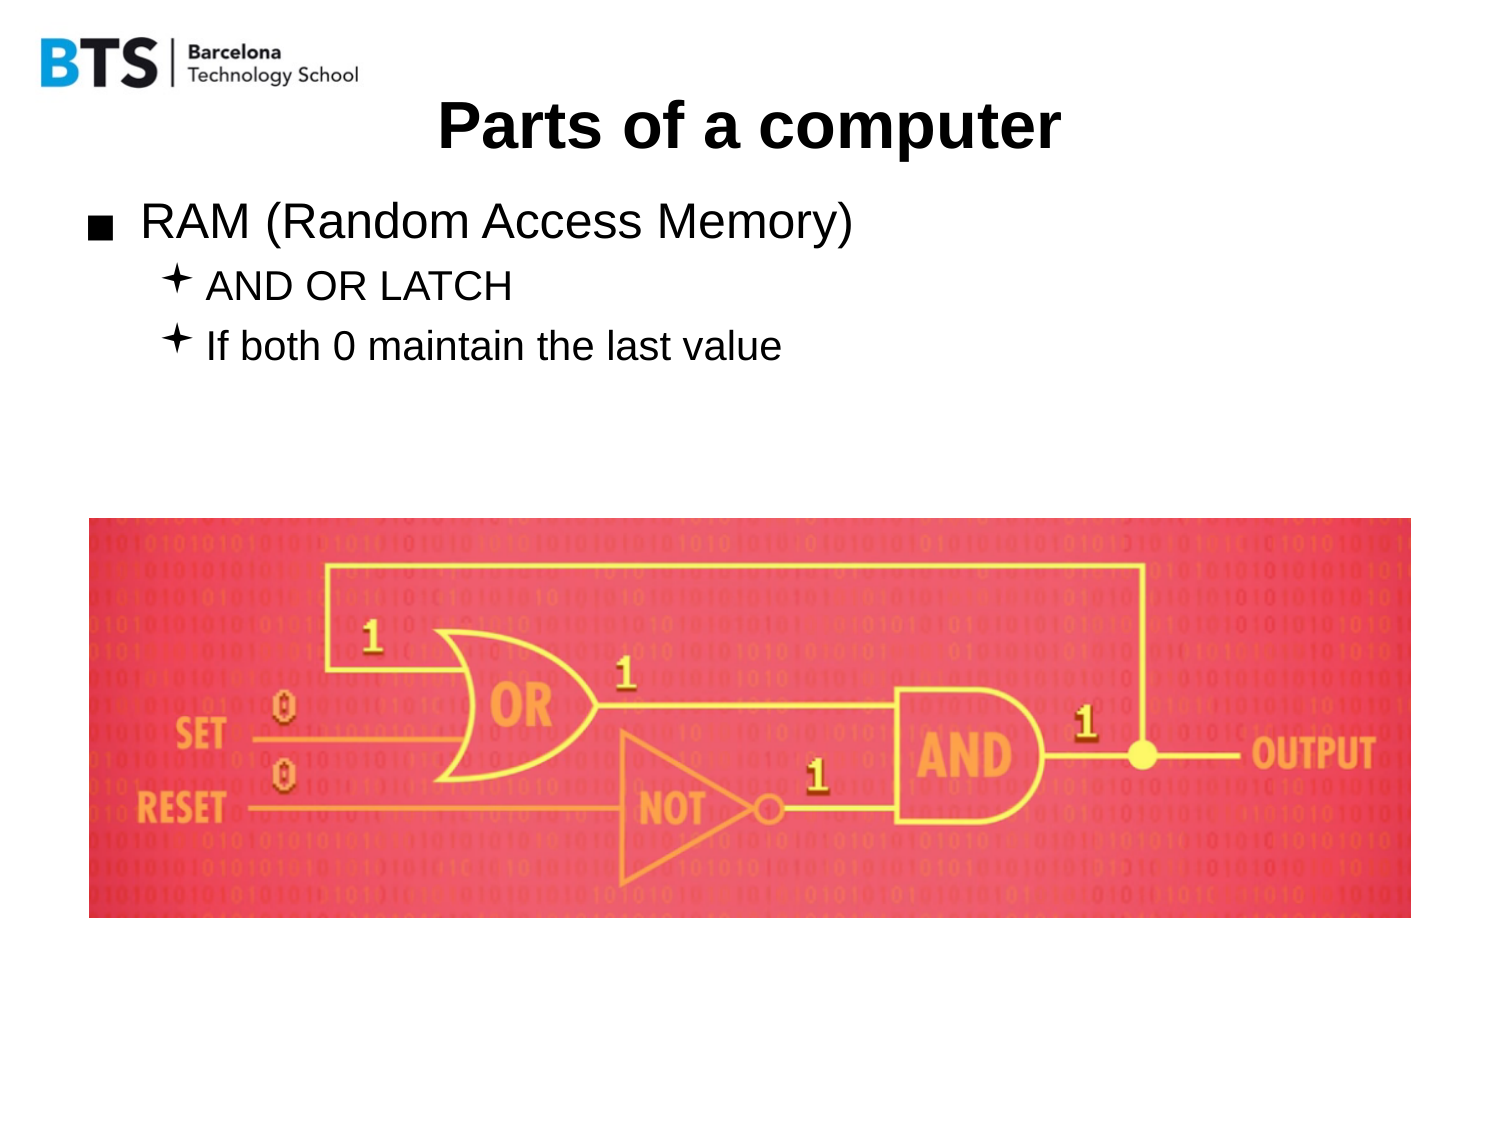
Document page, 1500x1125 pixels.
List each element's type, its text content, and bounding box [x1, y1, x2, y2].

picture [52, 65, 67, 78]
picture [52, 47, 66, 58]
list RAM (Random Access Memory) AND OR LATCH If both 0 maintain the last value [68, 181, 1419, 985]
title Parts of a computer [75, 28, 1425, 216]
picture [89, 518, 1411, 918]
picture [19, 22, 381, 103]
